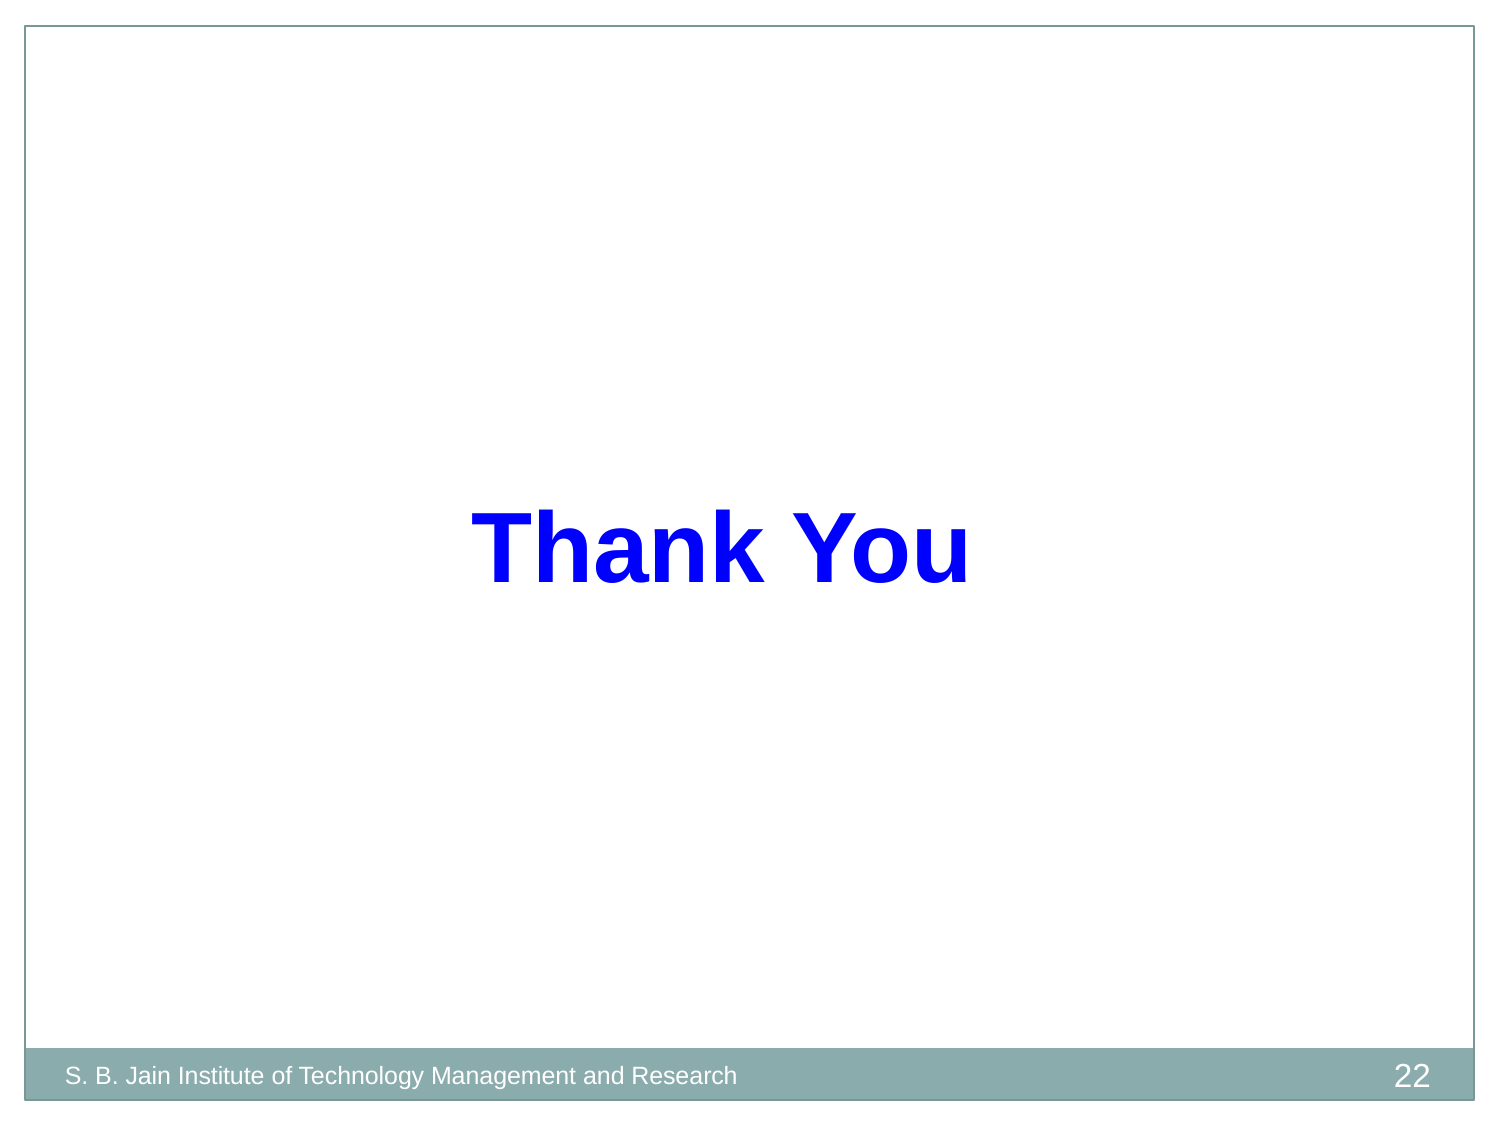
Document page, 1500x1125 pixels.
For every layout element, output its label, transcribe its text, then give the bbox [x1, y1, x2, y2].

text_box Thank You [115, 474, 1367, 691]
text_box 22 [1387, 1054, 1438, 1094]
text_box S. B. Jain Institute of Technology Management and Research [62, 1059, 922, 1090]
